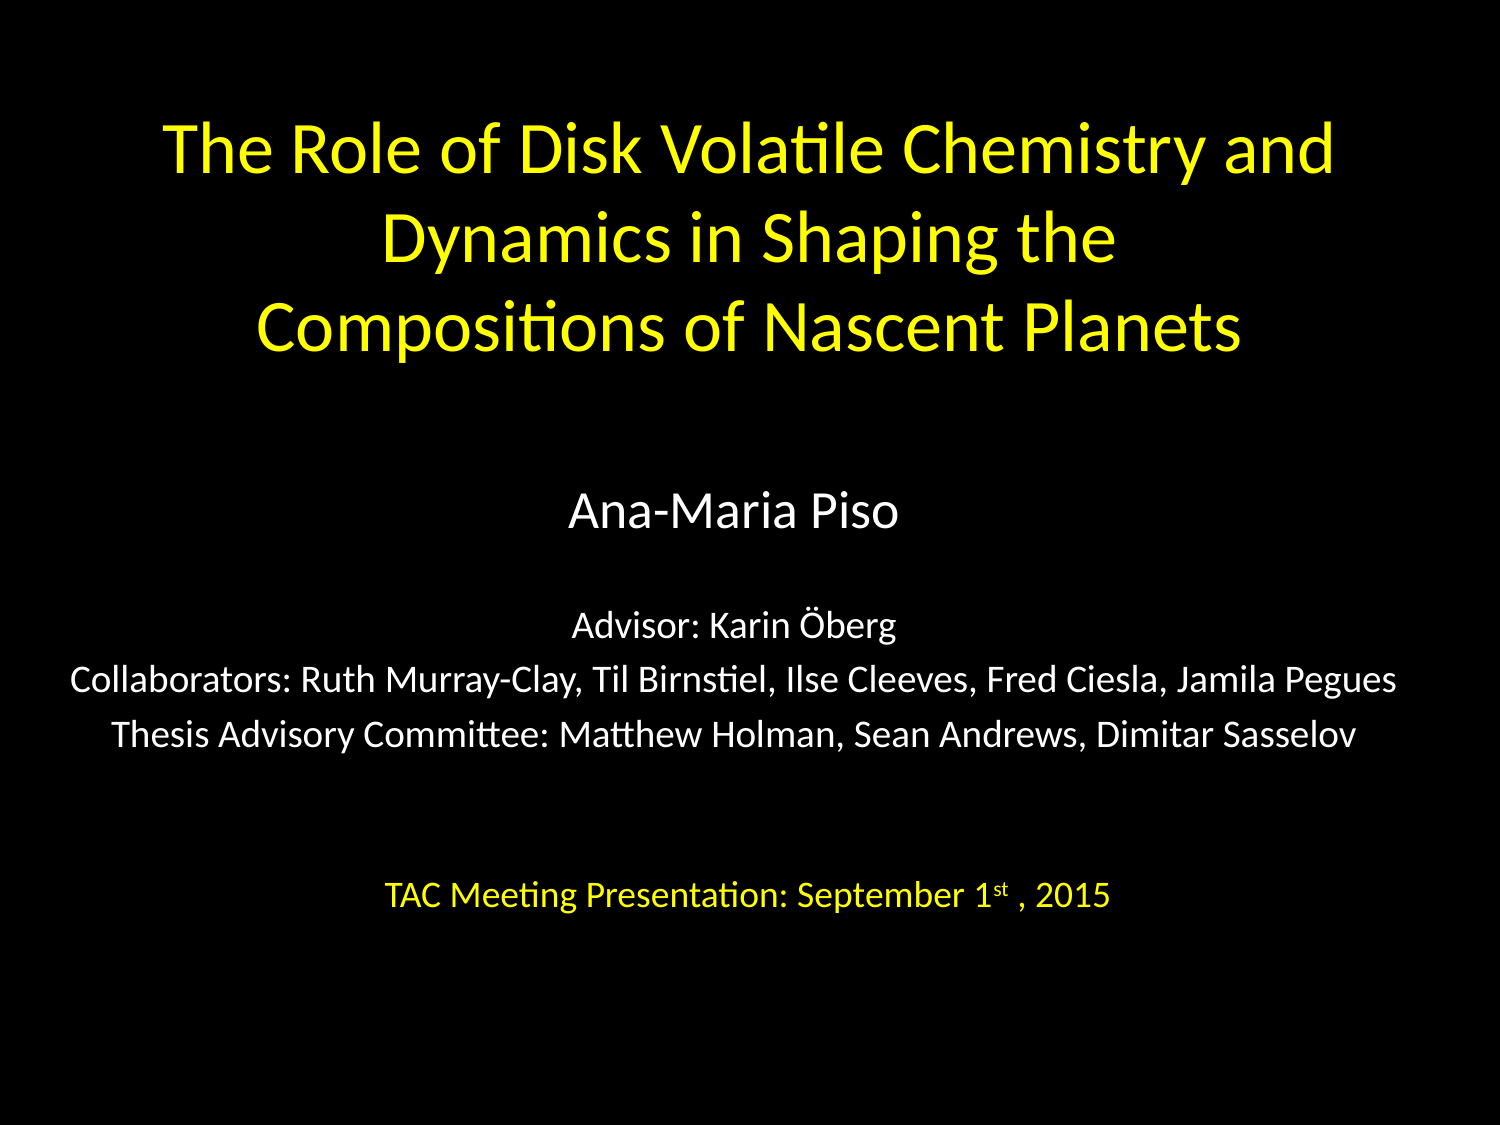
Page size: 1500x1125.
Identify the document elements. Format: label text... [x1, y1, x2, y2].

subtitle Ana-Maria Piso Advisor: Karin Öberg Collaborators: Ruth Murray-Clay, Til Birnstiel, Ilse Cleeves, Fred Ciesla, Jamila Pegues Thesis Advisory Committee: Matthew Holman, Sean Andrews, Dimitar Sasselov [38, 467, 1430, 813]
title The Role of Disk Volatile Chemistry and Dynamics in Shaping the Compositions of Nascent Planets [112, 88, 1388, 378]
text_box TAC Meeting Presentation: September 1st , 2015 [369, 863, 1156, 968]
